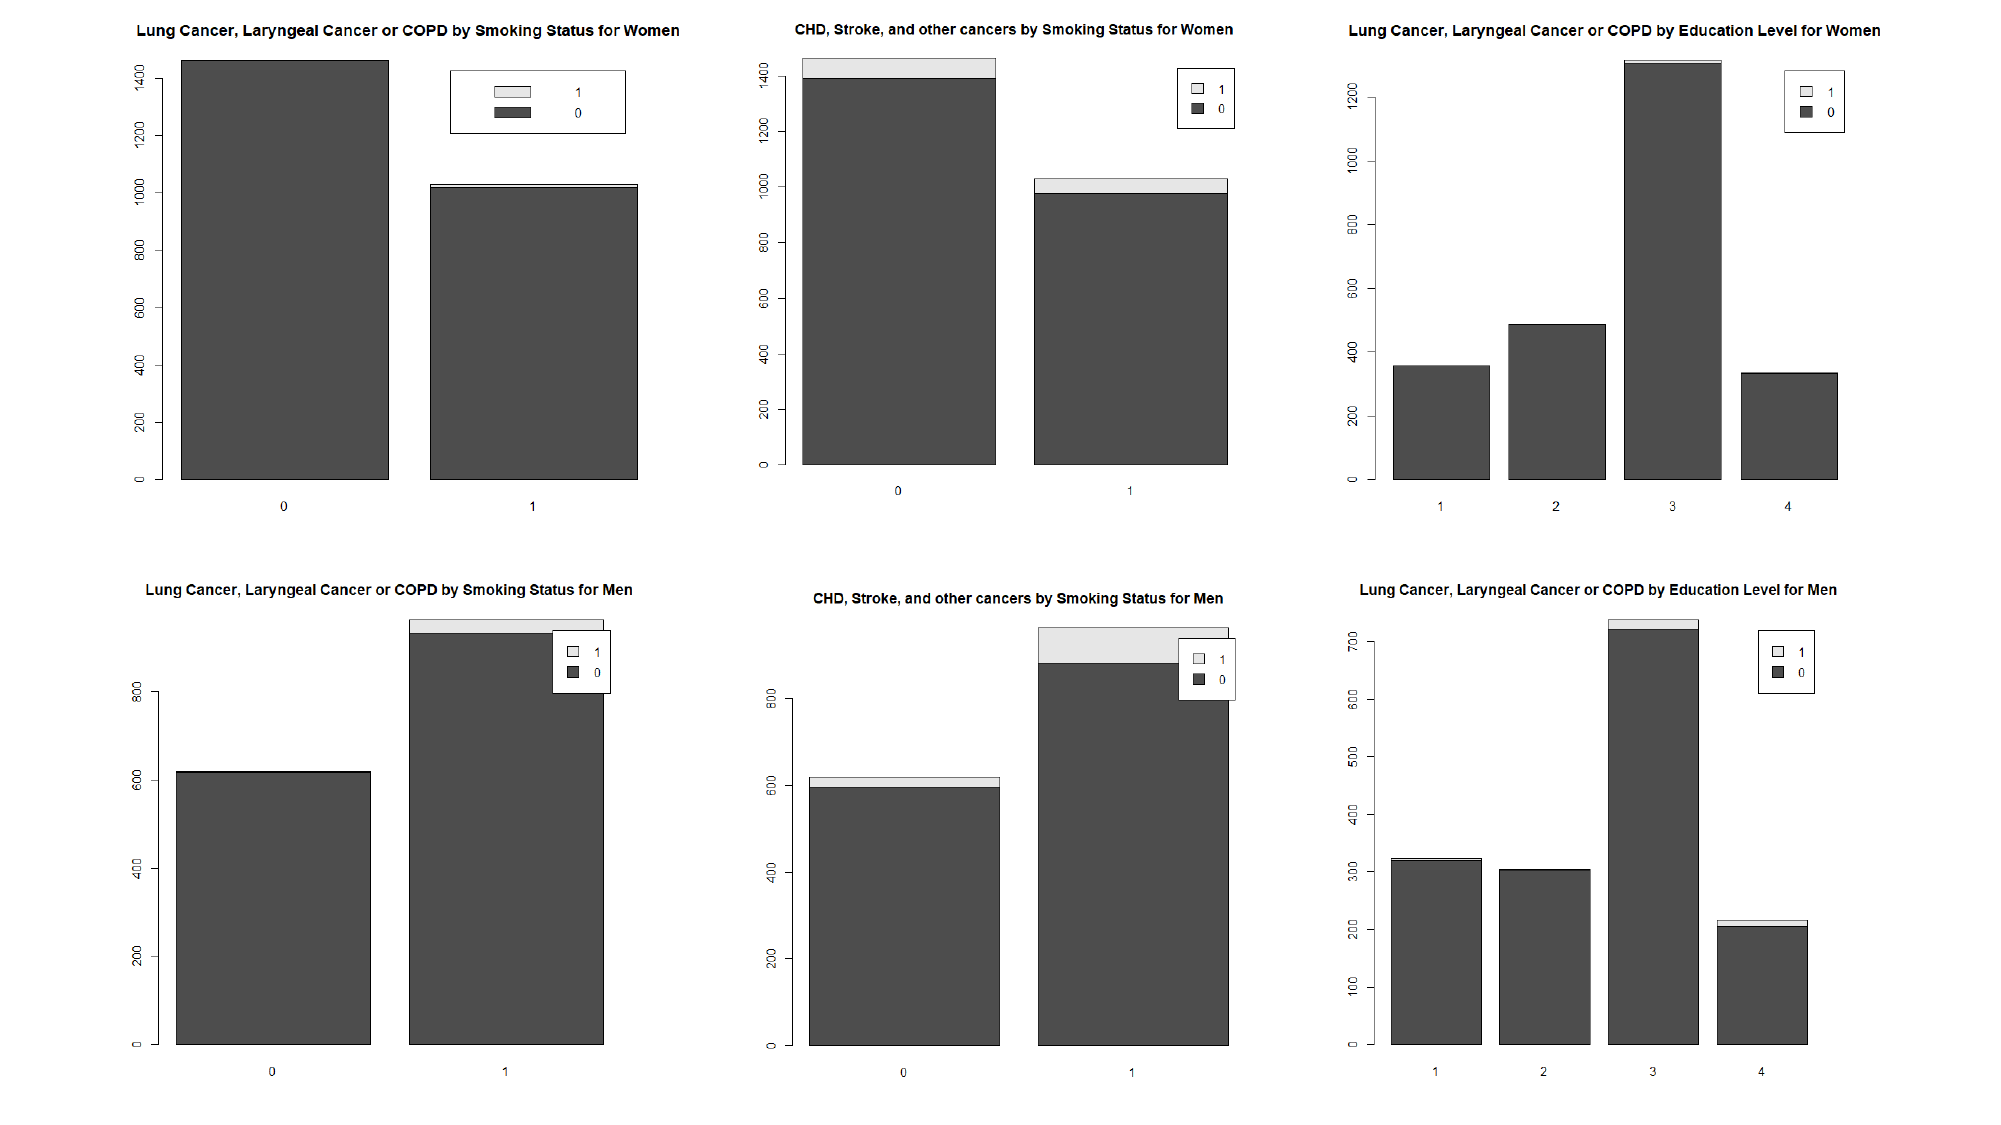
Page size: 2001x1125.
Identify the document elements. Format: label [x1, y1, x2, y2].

picture [98, 0, 688, 1125]
picture [1312, 0, 1887, 1125]
picture [733, 567, 1275, 1125]
picture [724, 0, 1275, 542]
